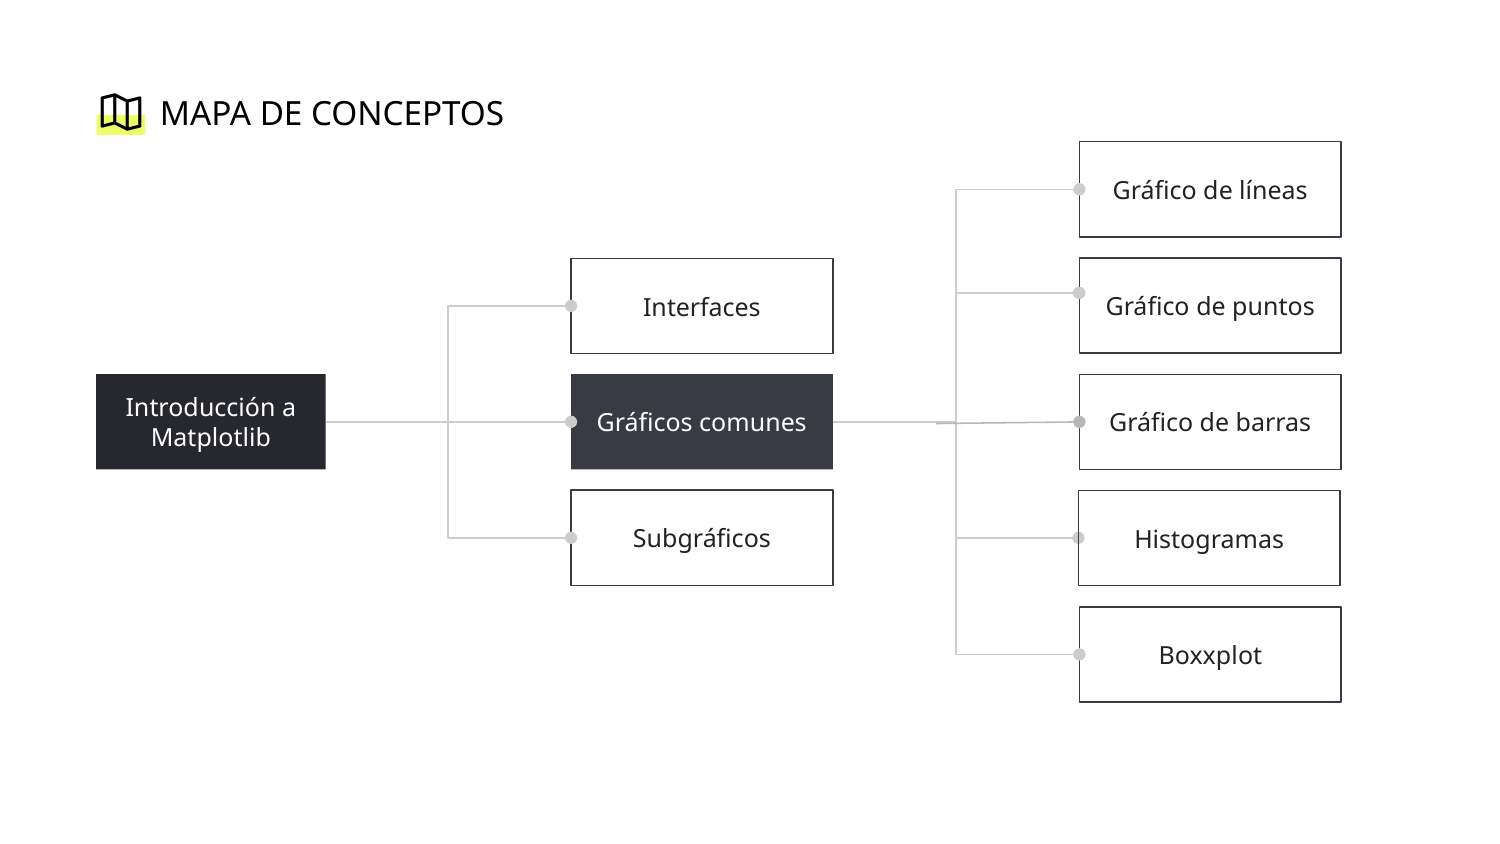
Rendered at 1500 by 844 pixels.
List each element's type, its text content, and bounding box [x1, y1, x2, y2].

text_box MAPA DE CONCEPTOS [145, 76, 549, 147]
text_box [832, 189, 1080, 423]
text_box Subgráficos [571, 490, 827, 586]
text_box Interfaces [571, 258, 827, 354]
text_box Gráfico de puntos [1084, 258, 1342, 354]
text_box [325, 421, 572, 539]
text_box Gráficos comunes [577, 374, 826, 470]
text_box Gráfico de líneas [1079, 141, 1342, 237]
text_box Histogramas [1084, 490, 1341, 586]
text_box Boxxplot [1079, 606, 1342, 702]
text_box Introducción a Matplotlib [96, 374, 320, 470]
picture [95, 87, 146, 138]
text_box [832, 429, 1080, 655]
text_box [325, 305, 572, 421]
text_box Gráfico de barras [1084, 374, 1342, 470]
